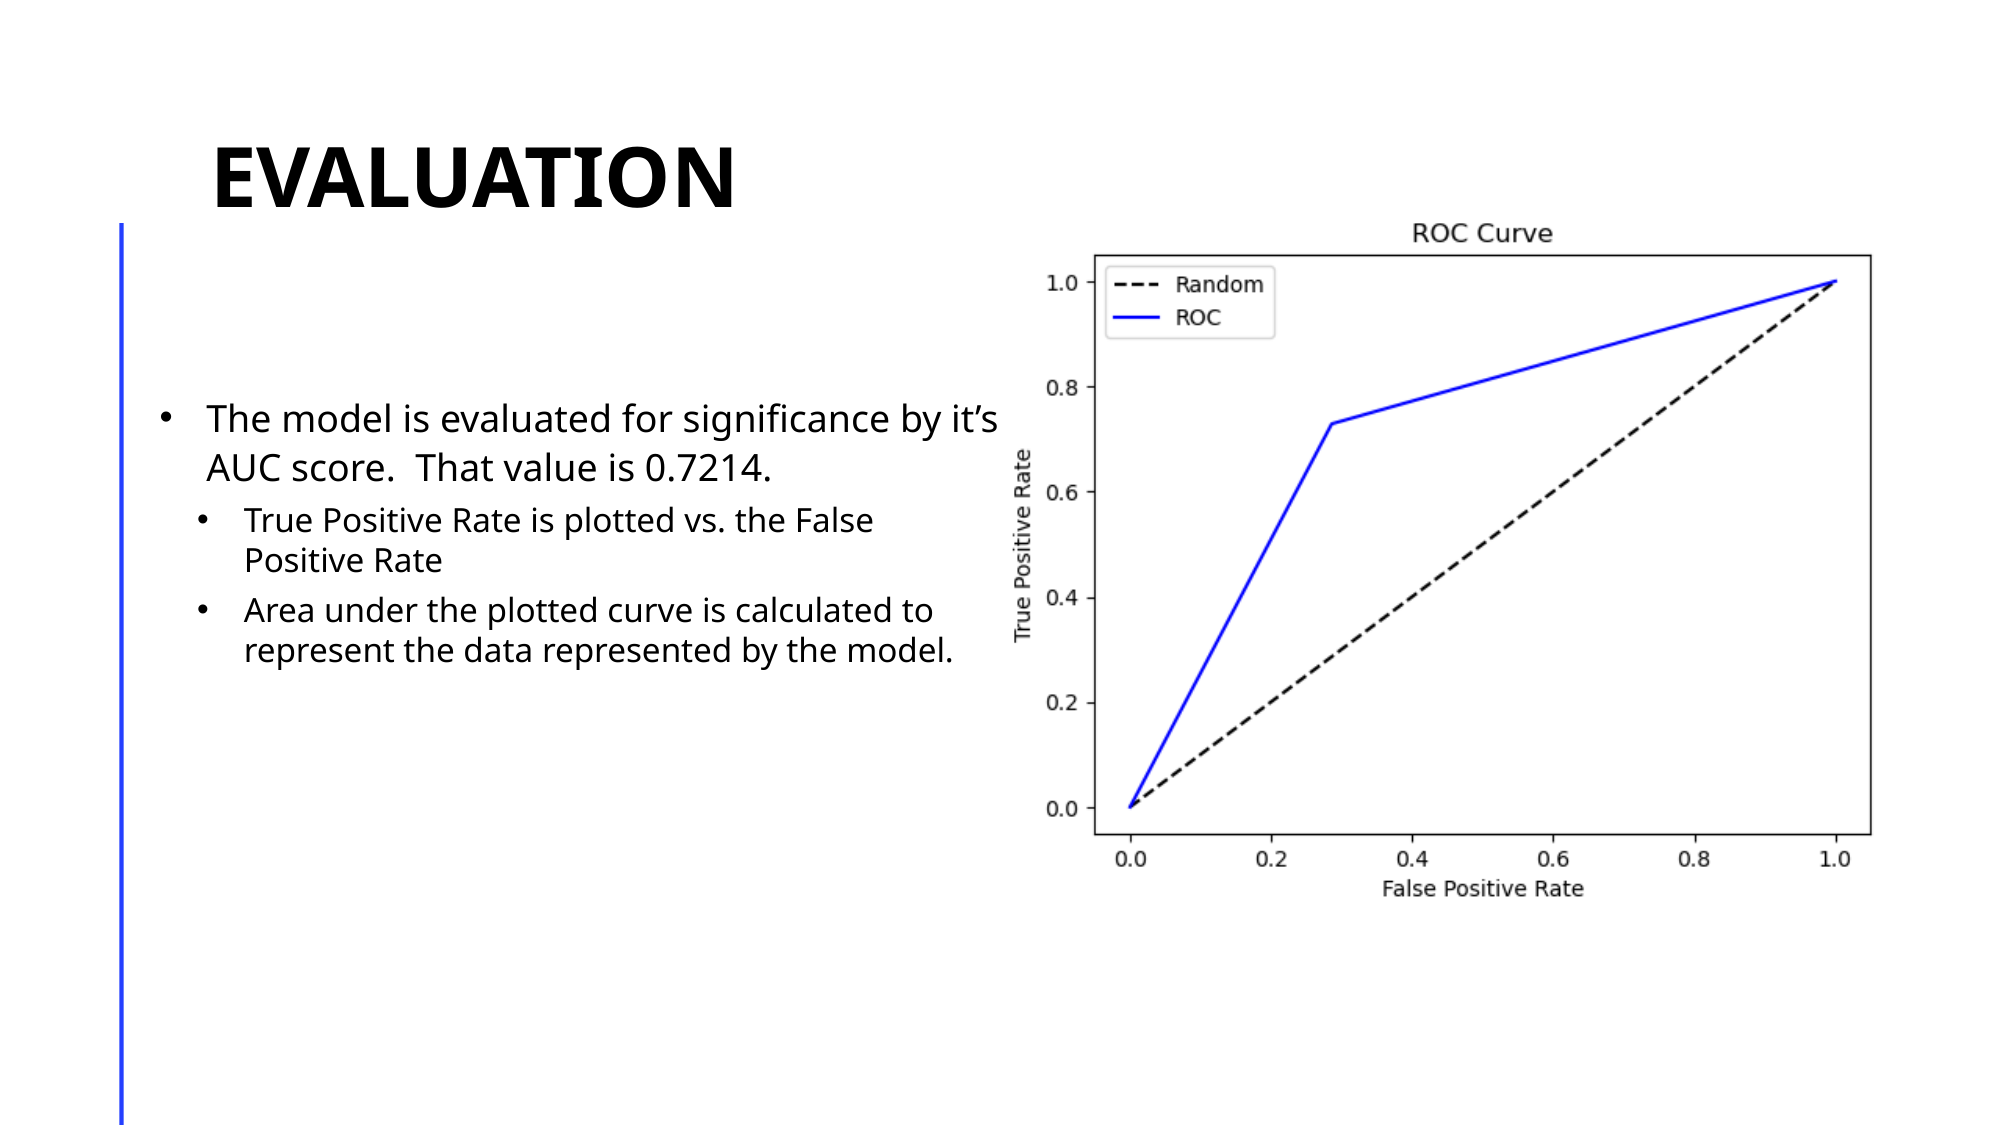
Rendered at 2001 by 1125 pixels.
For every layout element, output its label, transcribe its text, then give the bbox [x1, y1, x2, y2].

title Evaluation [210, 104, 1000, 259]
list The model is evaluated for significance by it’s AUC score. That value is 0.7214. True Positive Rate is plotted vs. the False Positive Rate Area under the plotted curve is calculated to represent the data represented by the model. [159, 389, 999, 735]
picture [999, 208, 1886, 917]
